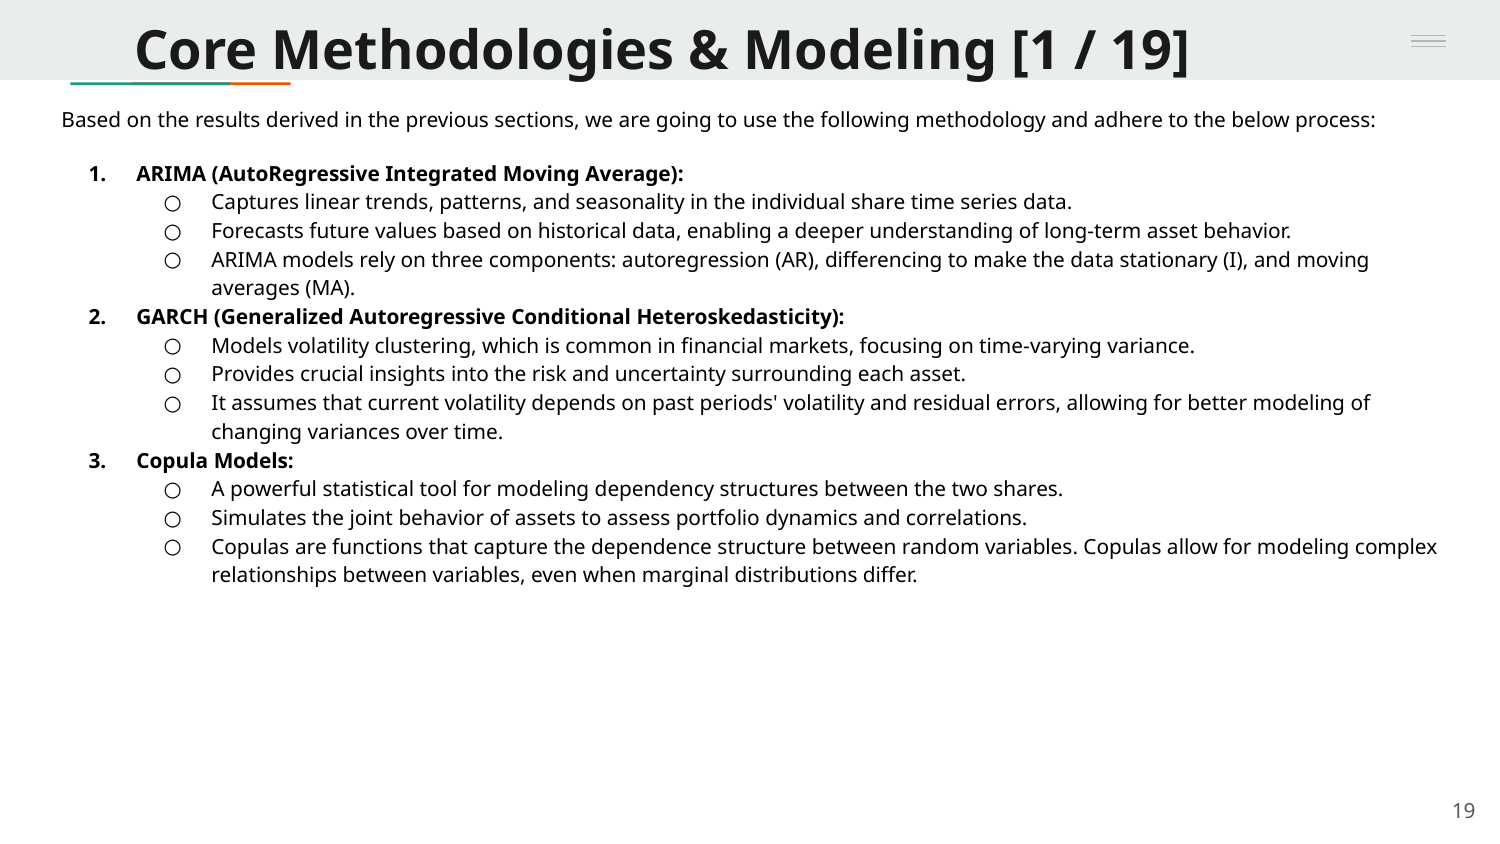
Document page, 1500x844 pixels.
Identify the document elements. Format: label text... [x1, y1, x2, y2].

slide_number ‹#› [1400, 779, 1491, 844]
list Based on the results derived in the previous sections, we are going to use the following methodology and adhere to the below process: ARIMA (AutoRegressive Integrated Moving Average): Captures linear trends, patterns, and seasonality in the individual share time series data. Forecasts future values based on historical data, enabling a deeper understanding of long-term asset behavior. ARIMA models rely on three components: autoregression (AR), differencing to make the data stationary (I), and moving averages (MA). GARCH (Generalized Autoregressive Conditional Heteroskedasticity): Models volatility clustering, which is common in financial markets, focusing on time-varying variance. Provides crucial insights into the risk and uncertainty surrounding each asset. It assumes that current volatility depends on past periods' volatility and residual errors, allowing for better modeling of changing variances over time. Copula Models: A powerful statistical tool for modeling dependency structures between the two shares. Simulates the joint behavior of assets to assess portfolio dynamics and correlations. Copulas are functions that capture the dependence structure between random variables. Copulas allow for modeling complex relationships between variables, even when marginal distributions differ. [46, 87, 1459, 844]
title Core Methodologies & Modeling [1 / 19] [119, 0, 1381, 88]
